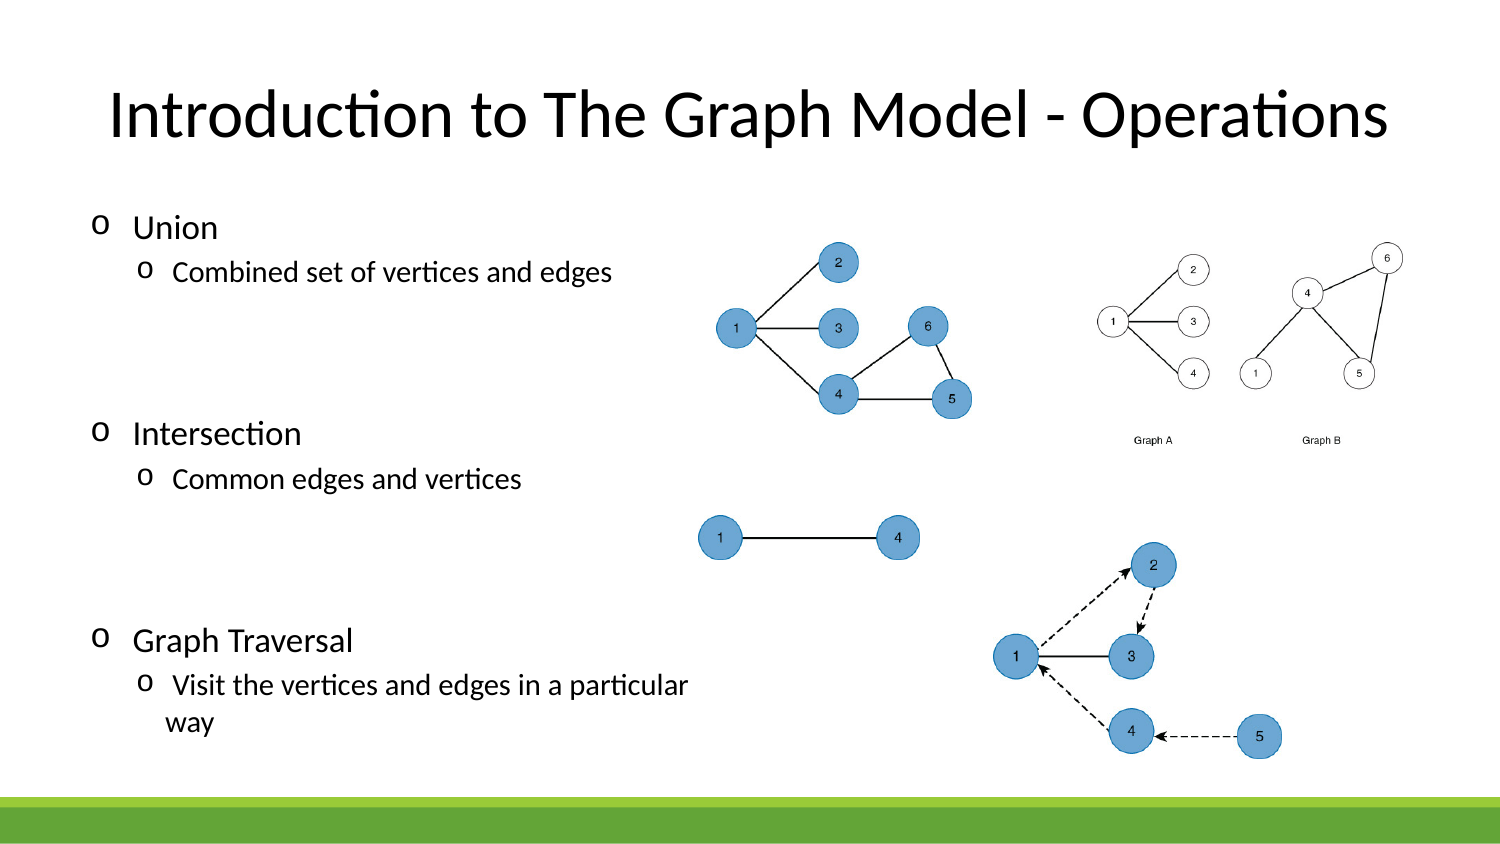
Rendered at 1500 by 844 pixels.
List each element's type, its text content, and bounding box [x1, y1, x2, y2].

picture [1097, 242, 1403, 446]
picture [716, 242, 972, 420]
title Introduction to The Graph Model - Operations [30, 41, 1470, 180]
picture [698, 515, 921, 560]
list Union Combined set of vertices and edges Intersection Common edges and vertices Graph Traversal Visit the vertices and edges in a particular way [75, 196, 720, 754]
picture [993, 541, 1283, 759]
